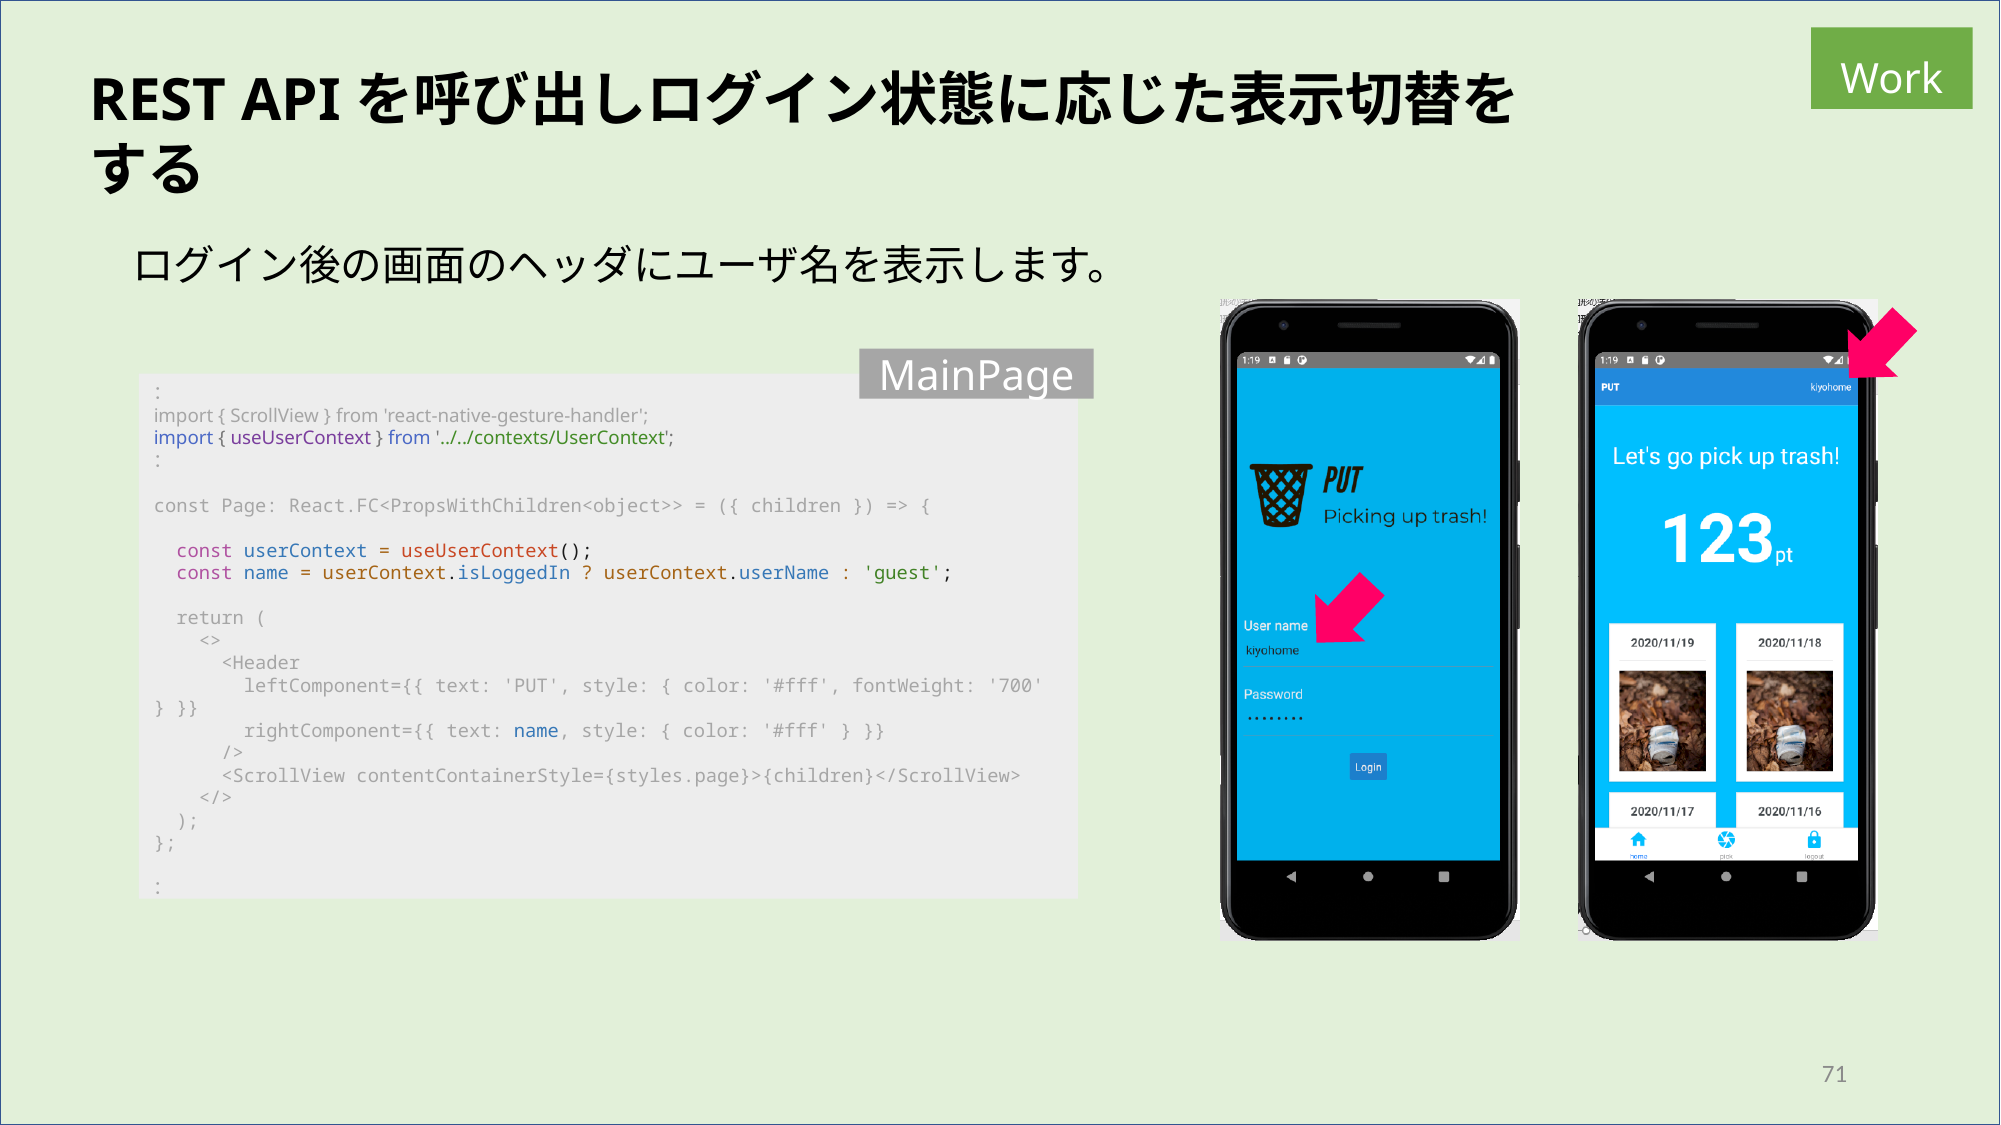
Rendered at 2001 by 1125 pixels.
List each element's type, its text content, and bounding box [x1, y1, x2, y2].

text_box REST APIを呼び出しログイン状態に応じた表示切替をする [74, 54, 1563, 210]
text_box Work [1811, 27, 1973, 109]
text_box [1877, 307, 1918, 378]
picture [1220, 299, 1520, 941]
text_box ： import { ScrollView } from 'react-native-gesture-handler'; import { useUserContext } from '../../contexts/UserContext'; ： const Page: React.FC<PropsWithChildren<object>> = ({ children }) => { const userContext = useUserContext(); const name = userContext.isLoggedIn ? userContext.userName : 'guest'; return ( <> <Header leftComponent={{ text: 'PUT', style: { color: '#fff', fontWeight: '700' } }} rightComponent={{ text: name, style: { color: '#fff' } }} /> <ScrollView contentContainerStyle={styles.page}>{children}</ScrollView> </> ); }; ： [138, 373, 1078, 899]
text_box [0, 0, 2000, 1125]
slide_number 71 [1412, 1042, 1863, 1103]
picture [1578, 299, 1878, 941]
text_box MainPage [859, 348, 1094, 399]
text_box ログイン後の画面のヘッダにユーザ名を表示します。 [117, 214, 1904, 297]
